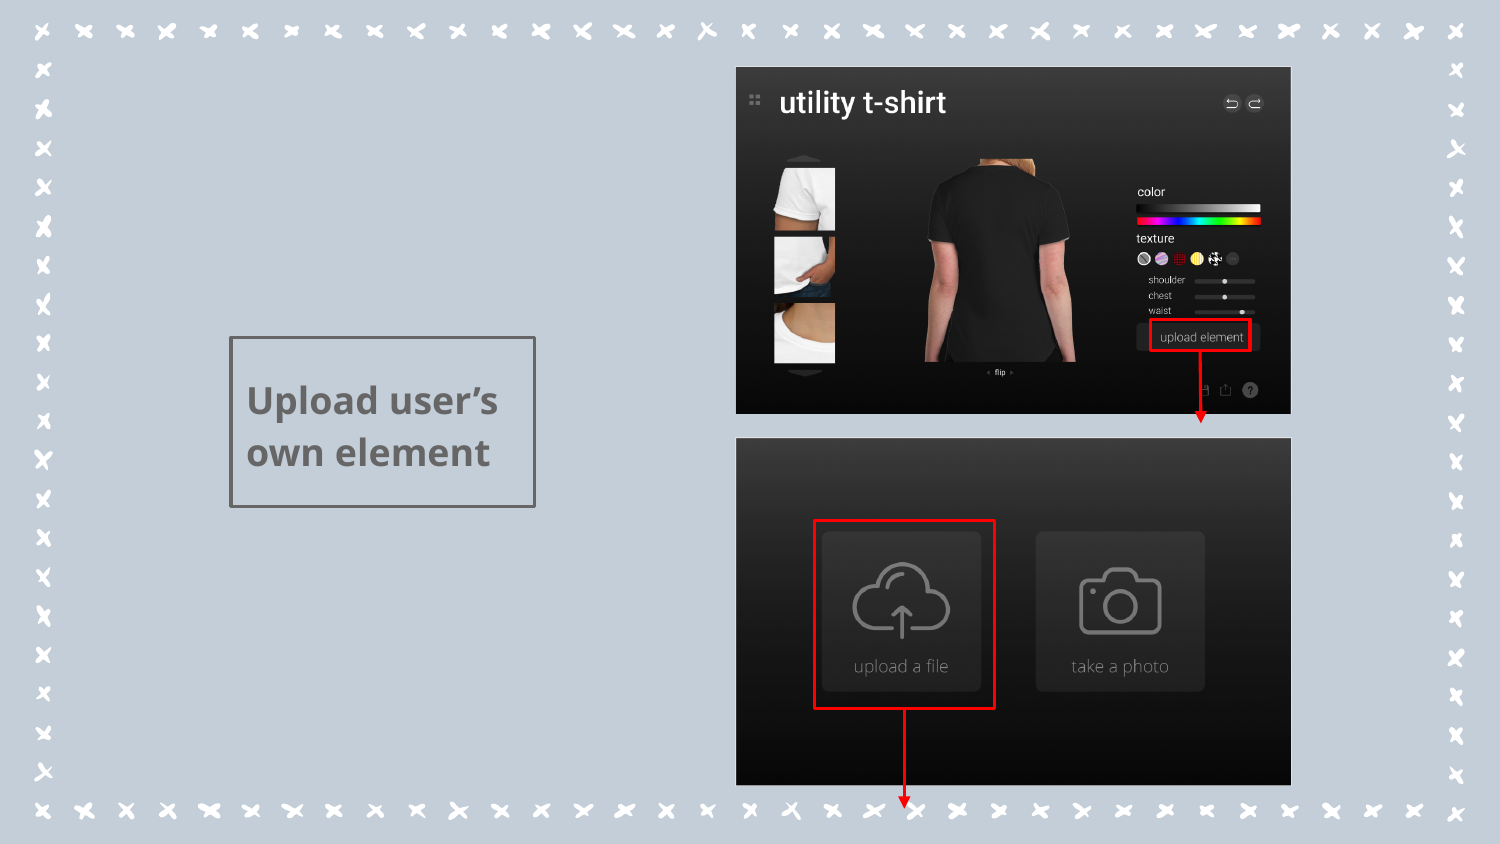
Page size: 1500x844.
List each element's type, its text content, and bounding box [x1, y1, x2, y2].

picture [734, 437, 1292, 786]
picture [734, 66, 1292, 414]
text_box Upload user’s own element [231, 337, 535, 507]
